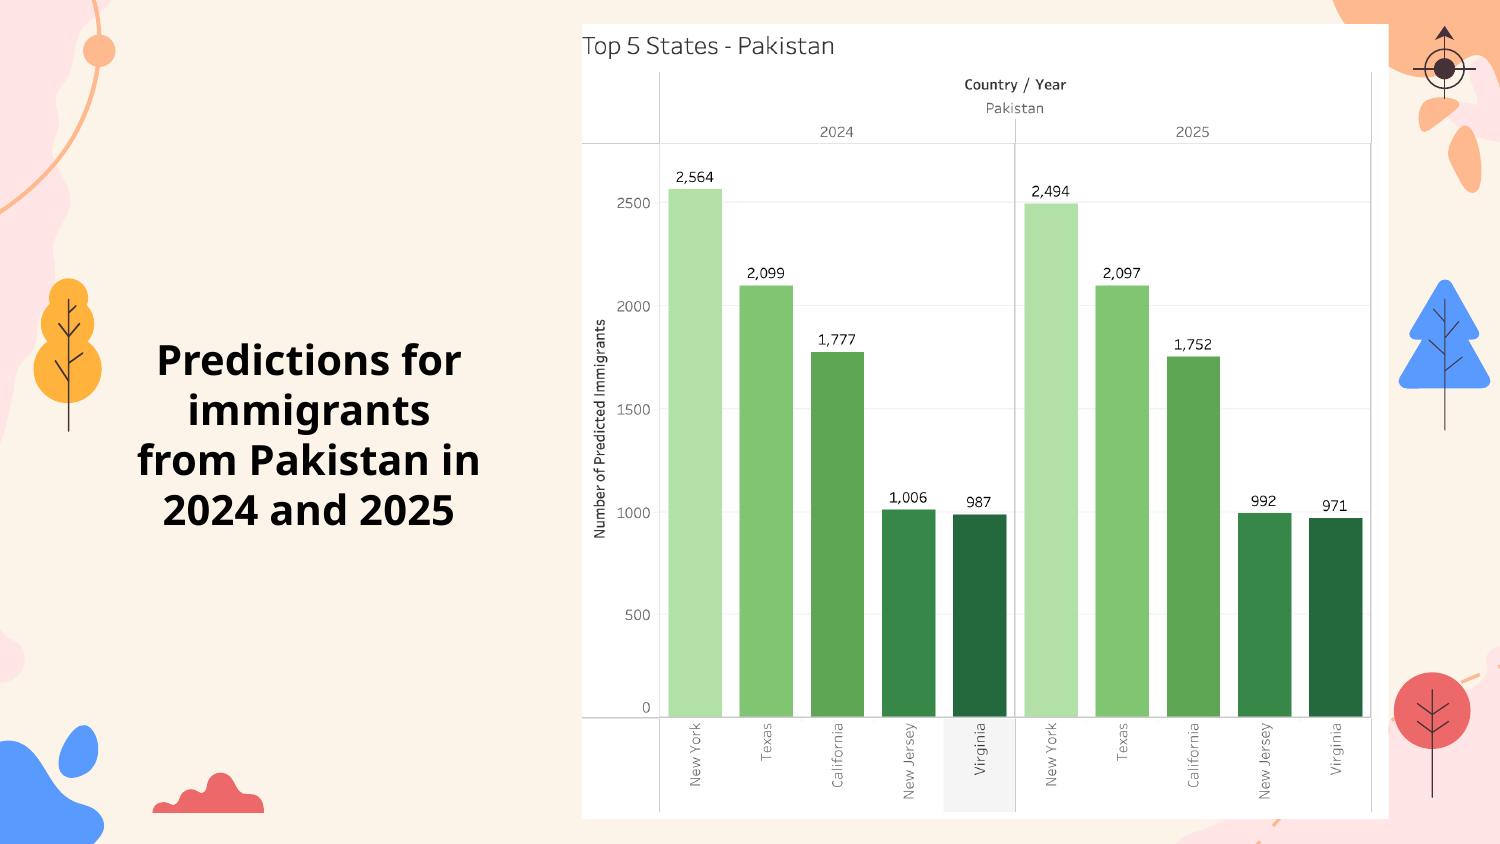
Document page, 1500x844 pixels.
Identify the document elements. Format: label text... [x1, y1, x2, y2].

text_box Predictions for immigrants from Pakistan in 2024 and 2025 [119, 319, 499, 525]
picture [581, 24, 1389, 819]
